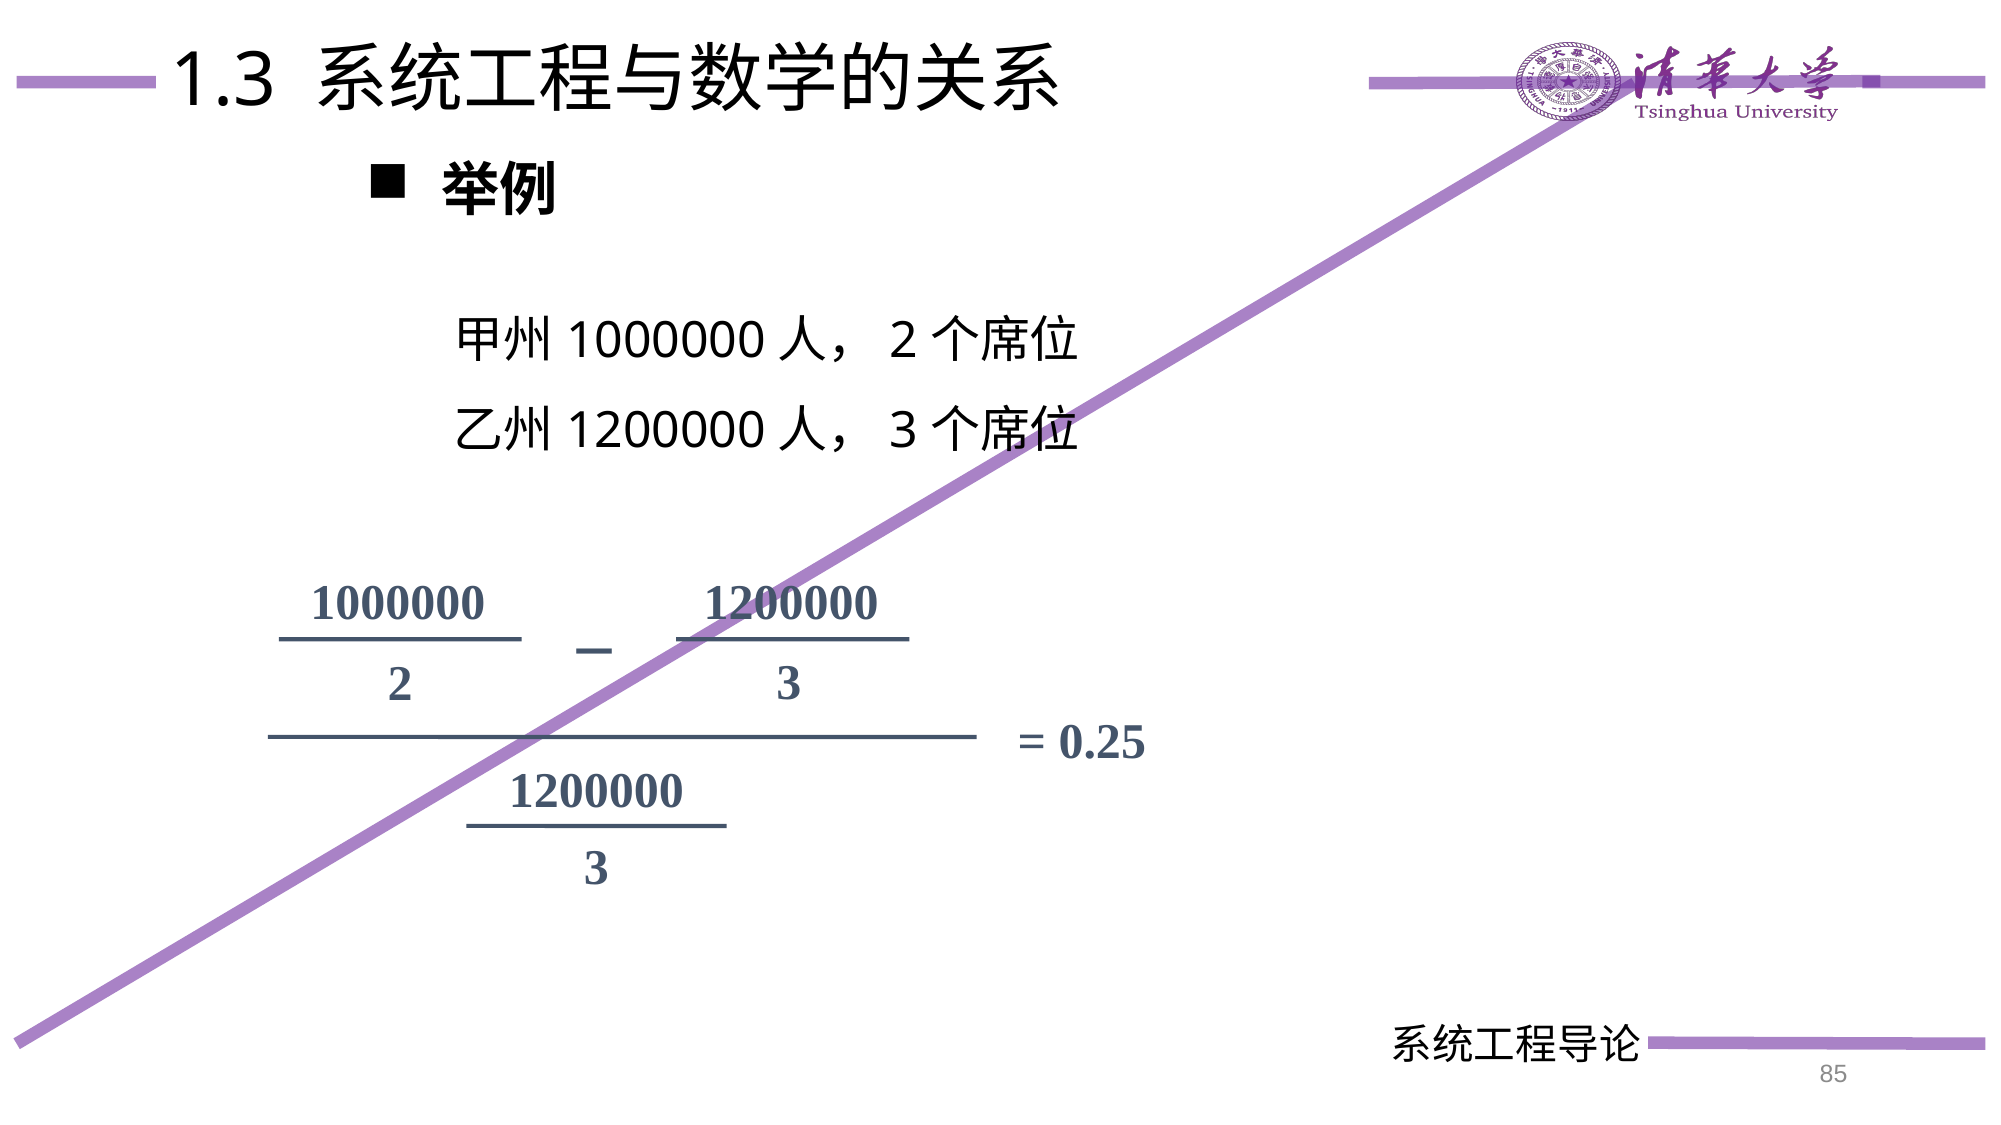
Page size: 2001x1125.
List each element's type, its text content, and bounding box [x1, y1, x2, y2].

text_box 甲州1000000人，2个席位 乙州1200000人，3个席位 [439, 269, 1095, 465]
title 1.3 系统工程与数学的关系 [155, 0, 1881, 190]
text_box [268, 561, 1216, 903]
slide_number 85 [1412, 1042, 1863, 1103]
text_box 举例 [351, 152, 573, 231]
